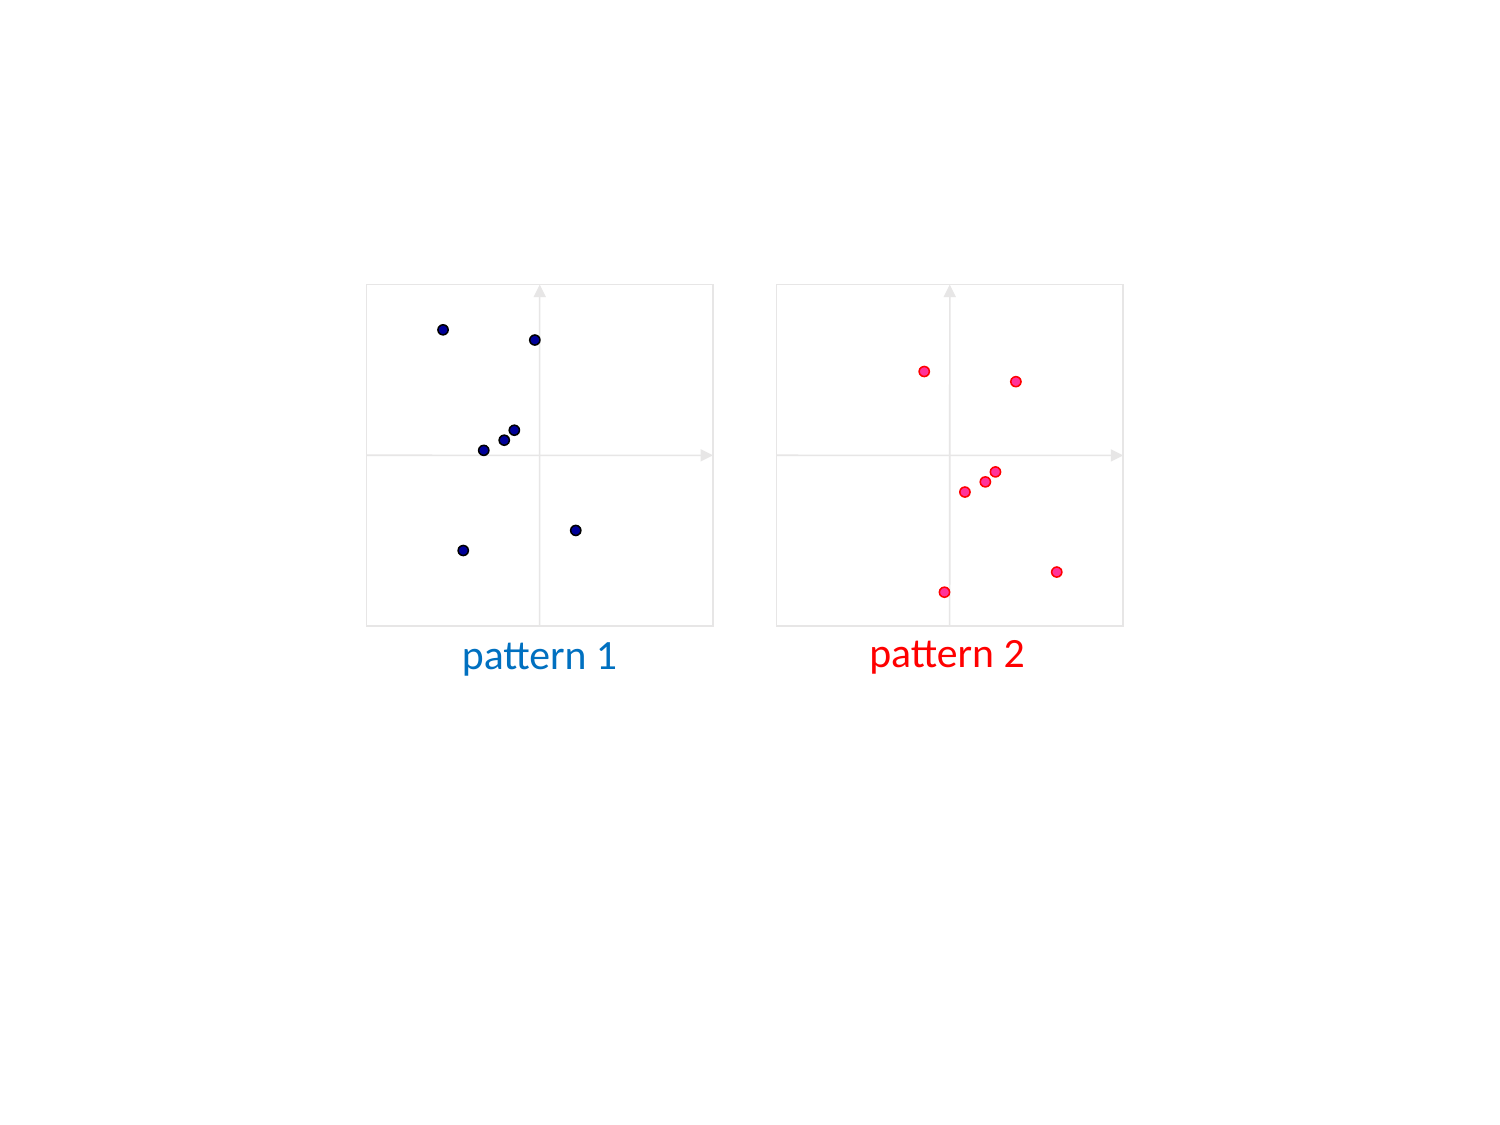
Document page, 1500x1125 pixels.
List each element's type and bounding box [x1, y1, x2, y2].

text_box [366, 284, 1124, 687]
